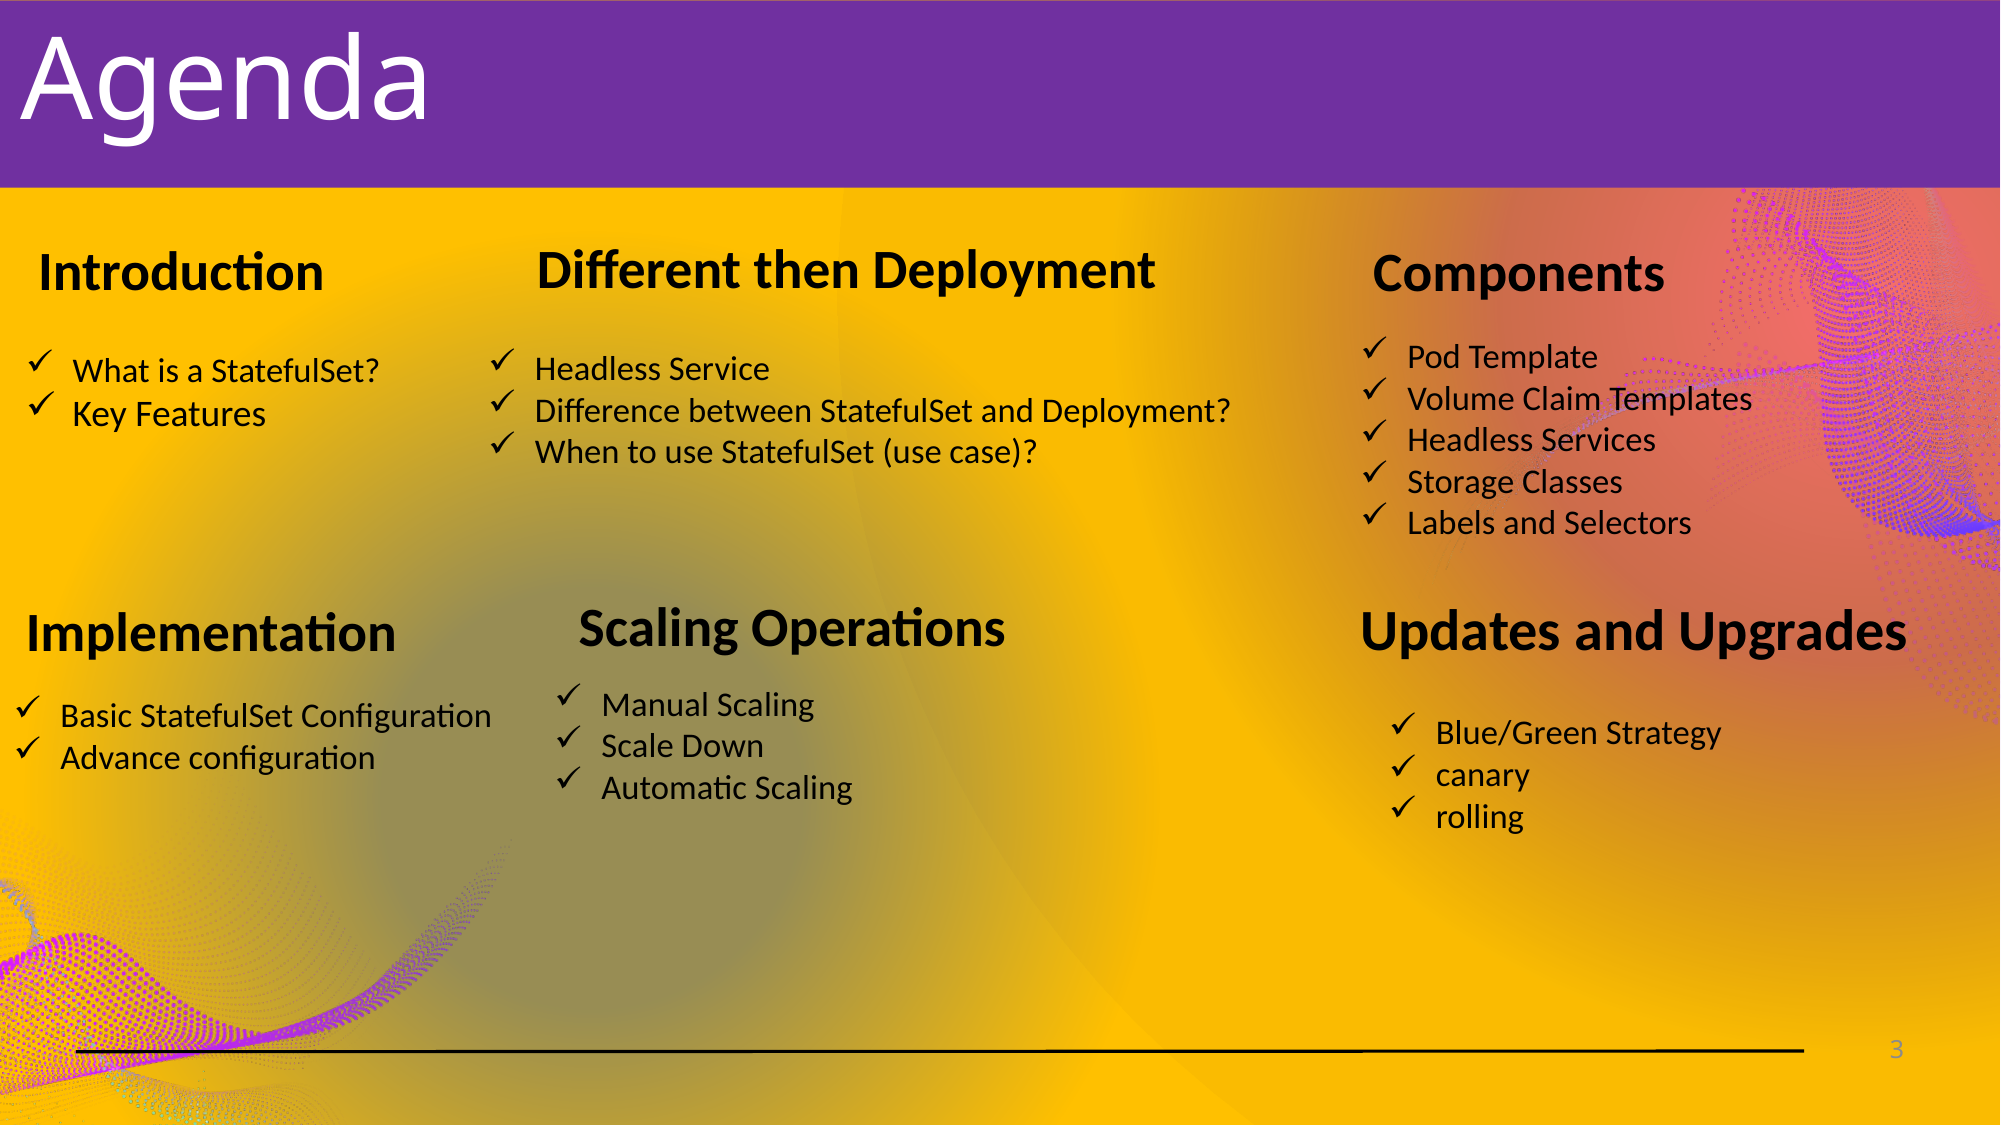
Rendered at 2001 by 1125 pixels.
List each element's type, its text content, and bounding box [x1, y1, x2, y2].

subtitle Implementation [5, 576, 517, 683]
subtitle Manual Scaling Scale Down Automatic Scaling [534, 661, 1029, 865]
picture [1330, 0, 2001, 996]
subtitle What is a StatefulSet? Key Features [5, 327, 468, 516]
slide_number 3 [1804, 1008, 1925, 1095]
subtitle Pod Template Volume Claim Templates Headless Services Storage Classes Labels and Selectors [1340, 314, 2000, 578]
subtitle Headless Service Difference between StatefulSet and Deployment? When to use StatefulSet (use case)? [468, 325, 1284, 593]
picture [0, 435, 365, 673]
text_box Updates and Upgrades [1340, 592, 2000, 683]
subtitle Introduction [18, 215, 530, 322]
subtitle Scaling Operations [545, 588, 1057, 678]
title Agenda [0, 0, 2000, 188]
subtitle Different then Deployment [516, 213, 1215, 320]
text_box Blue/Green Strategy canary rolling [1368, 690, 1763, 896]
picture [0, 876, 435, 1125]
subtitle Components [1353, 216, 1865, 323]
subtitle Basic StatefulSet Configuration Advance configuration [0, 673, 517, 876]
